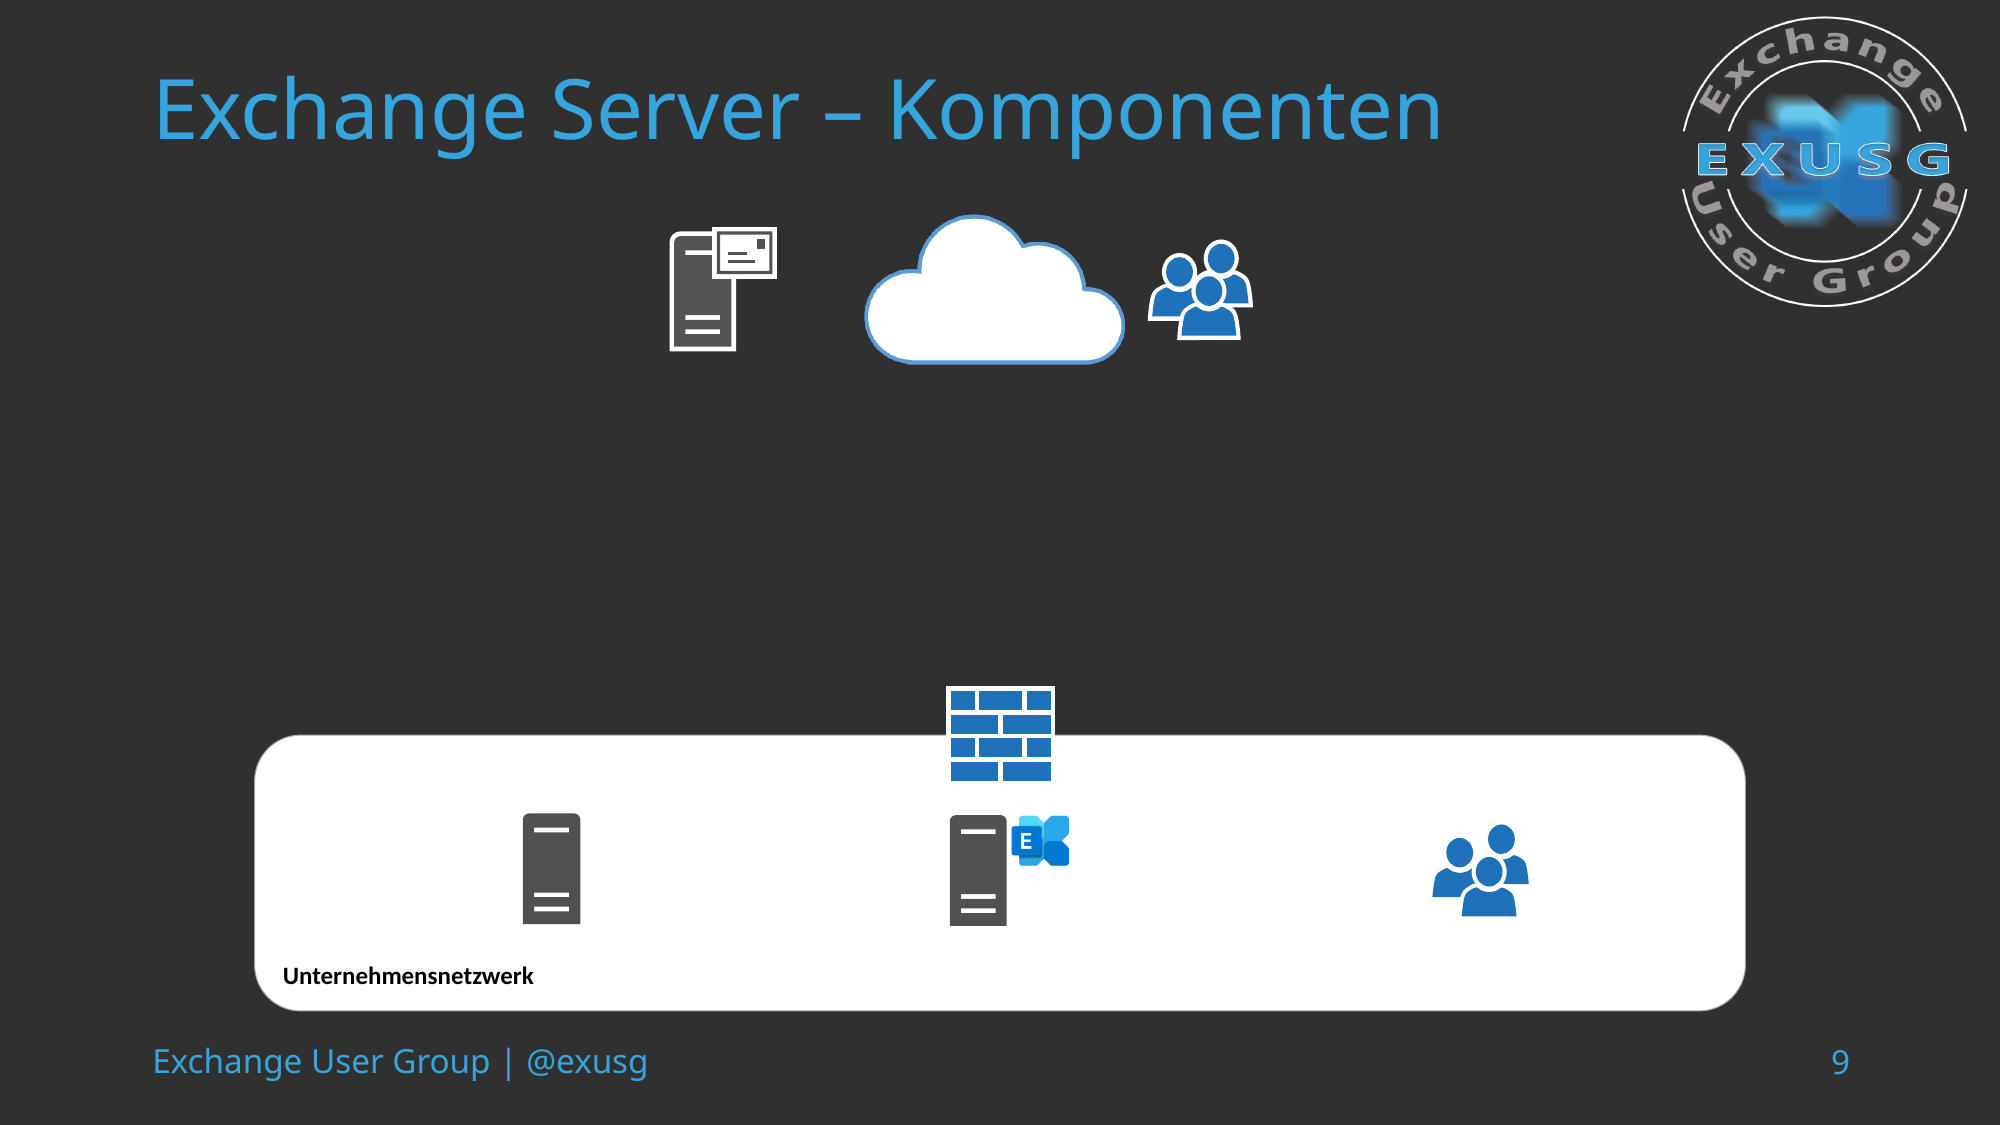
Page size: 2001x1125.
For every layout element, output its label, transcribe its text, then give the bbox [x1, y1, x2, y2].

picture [1425, 817, 1534, 923]
text_box Unternehmensnetzwerk [254, 734, 1746, 1012]
picture [848, 143, 1141, 435]
picture [1665, 5, 1986, 316]
picture [666, 223, 779, 354]
picture [514, 805, 587, 931]
picture [1144, 236, 1254, 342]
picture [941, 807, 1070, 933]
title Exchange Server – Komponenten [137, 59, 1666, 161]
picture [942, 682, 1058, 788]
